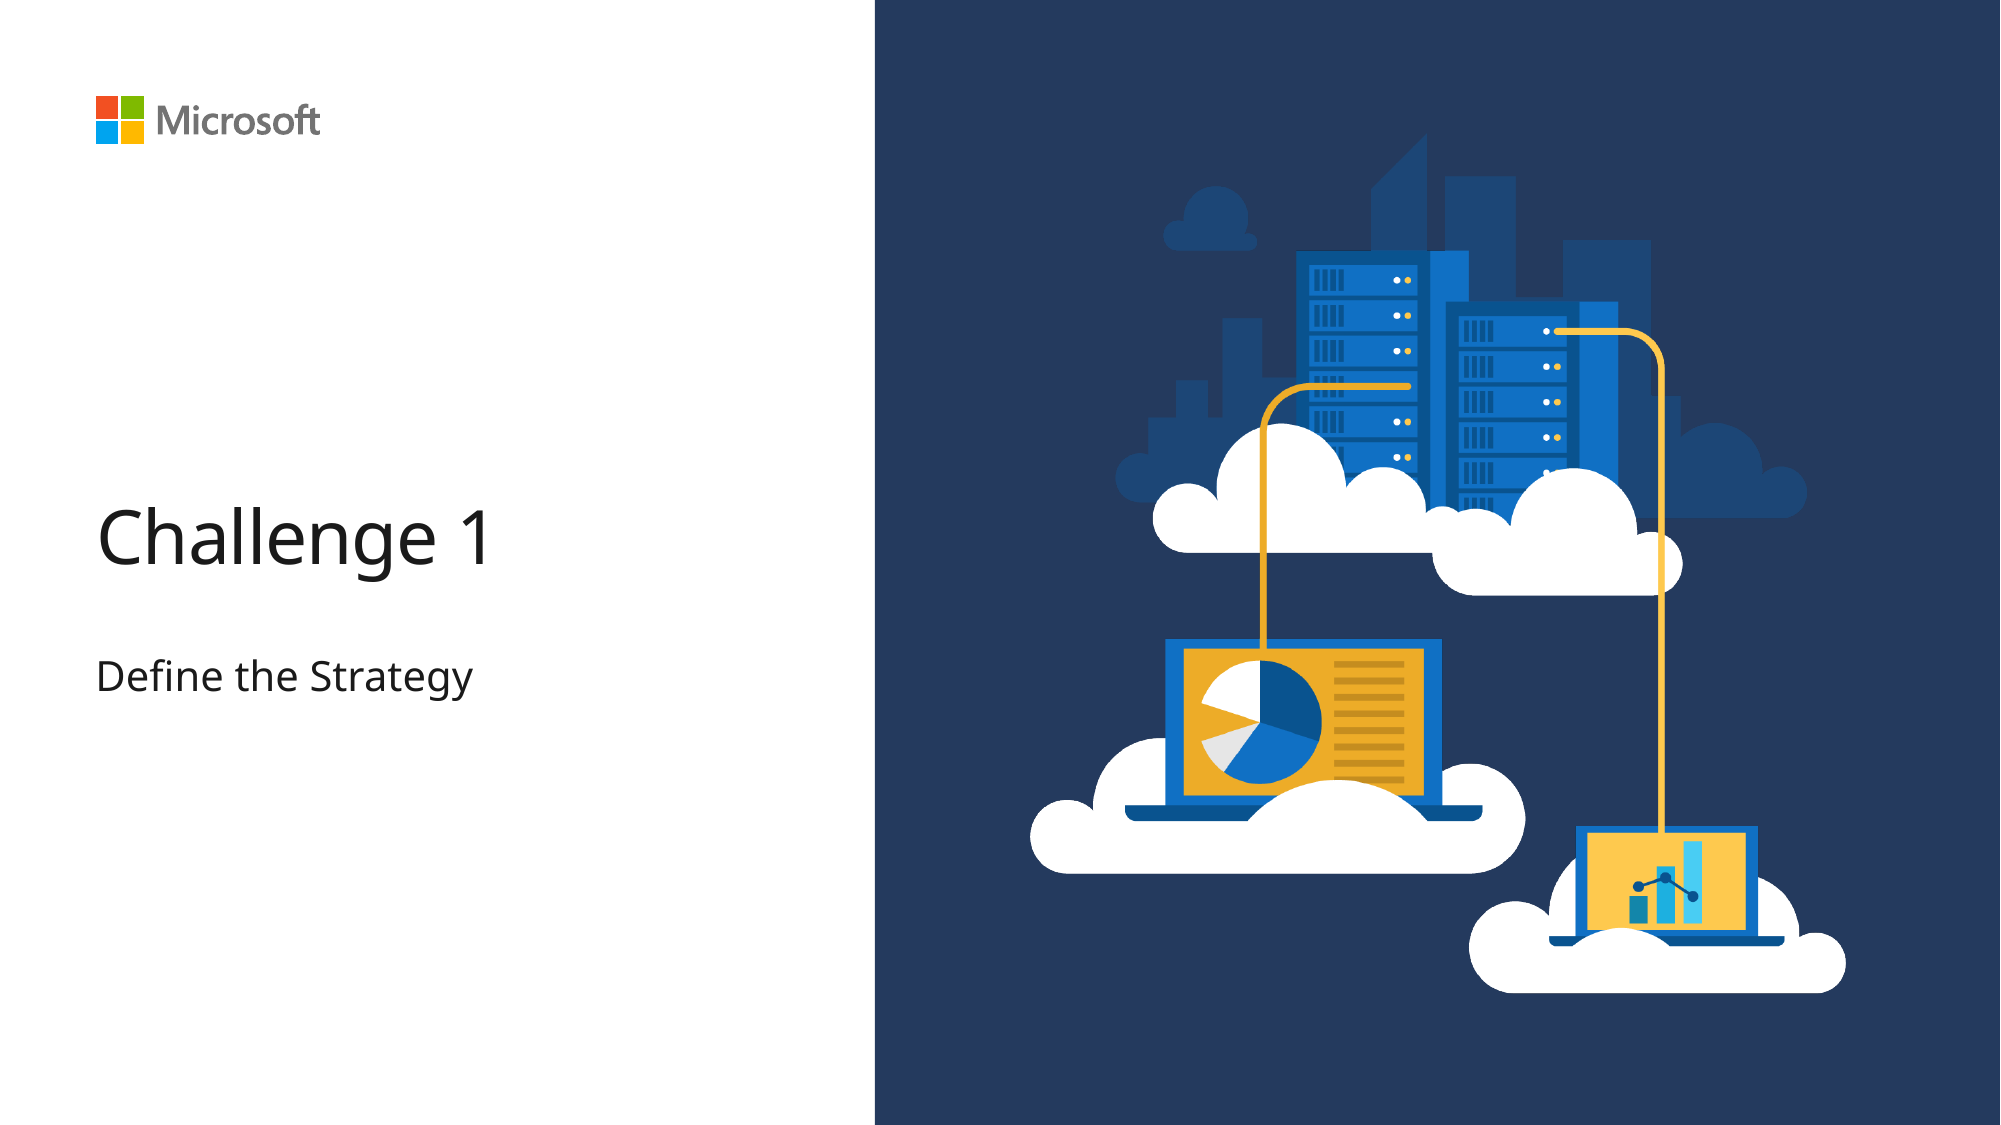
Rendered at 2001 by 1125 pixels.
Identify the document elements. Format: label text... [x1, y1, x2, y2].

list Define the Strategy [95, 650, 779, 701]
picture [1029, 131, 1846, 994]
title Challenge 1 [96, 488, 781, 580]
